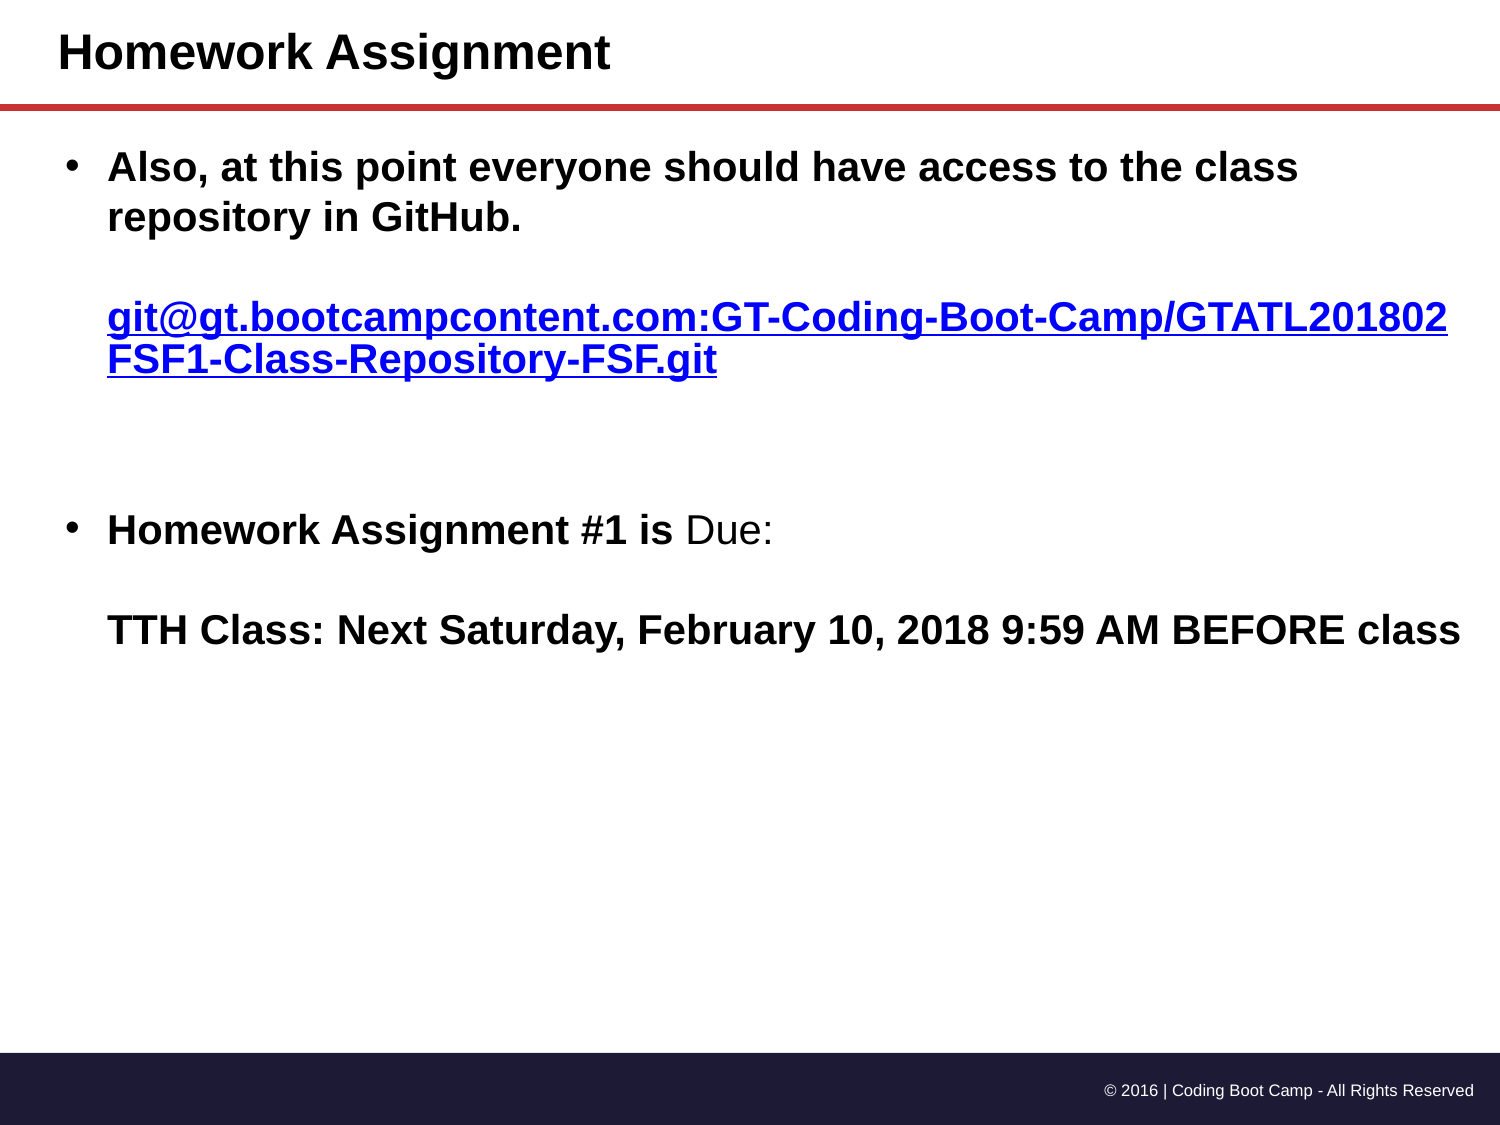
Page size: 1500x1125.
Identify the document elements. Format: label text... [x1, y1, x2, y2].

title Homework Assignment [49, 0, 948, 108]
text_box Also, at this point everyone should have access to the class repository in GitHub. git@gt.bootcampcontent.com:GT-Coding-Boot-Camp/GTATL201802FSF1-Class-Repository-FSF.git Homework Assignment #1 is Due: TTH Class: Next Saturday, February 10, 2018 9:59 AM BEFORE class [49, 124, 1484, 692]
